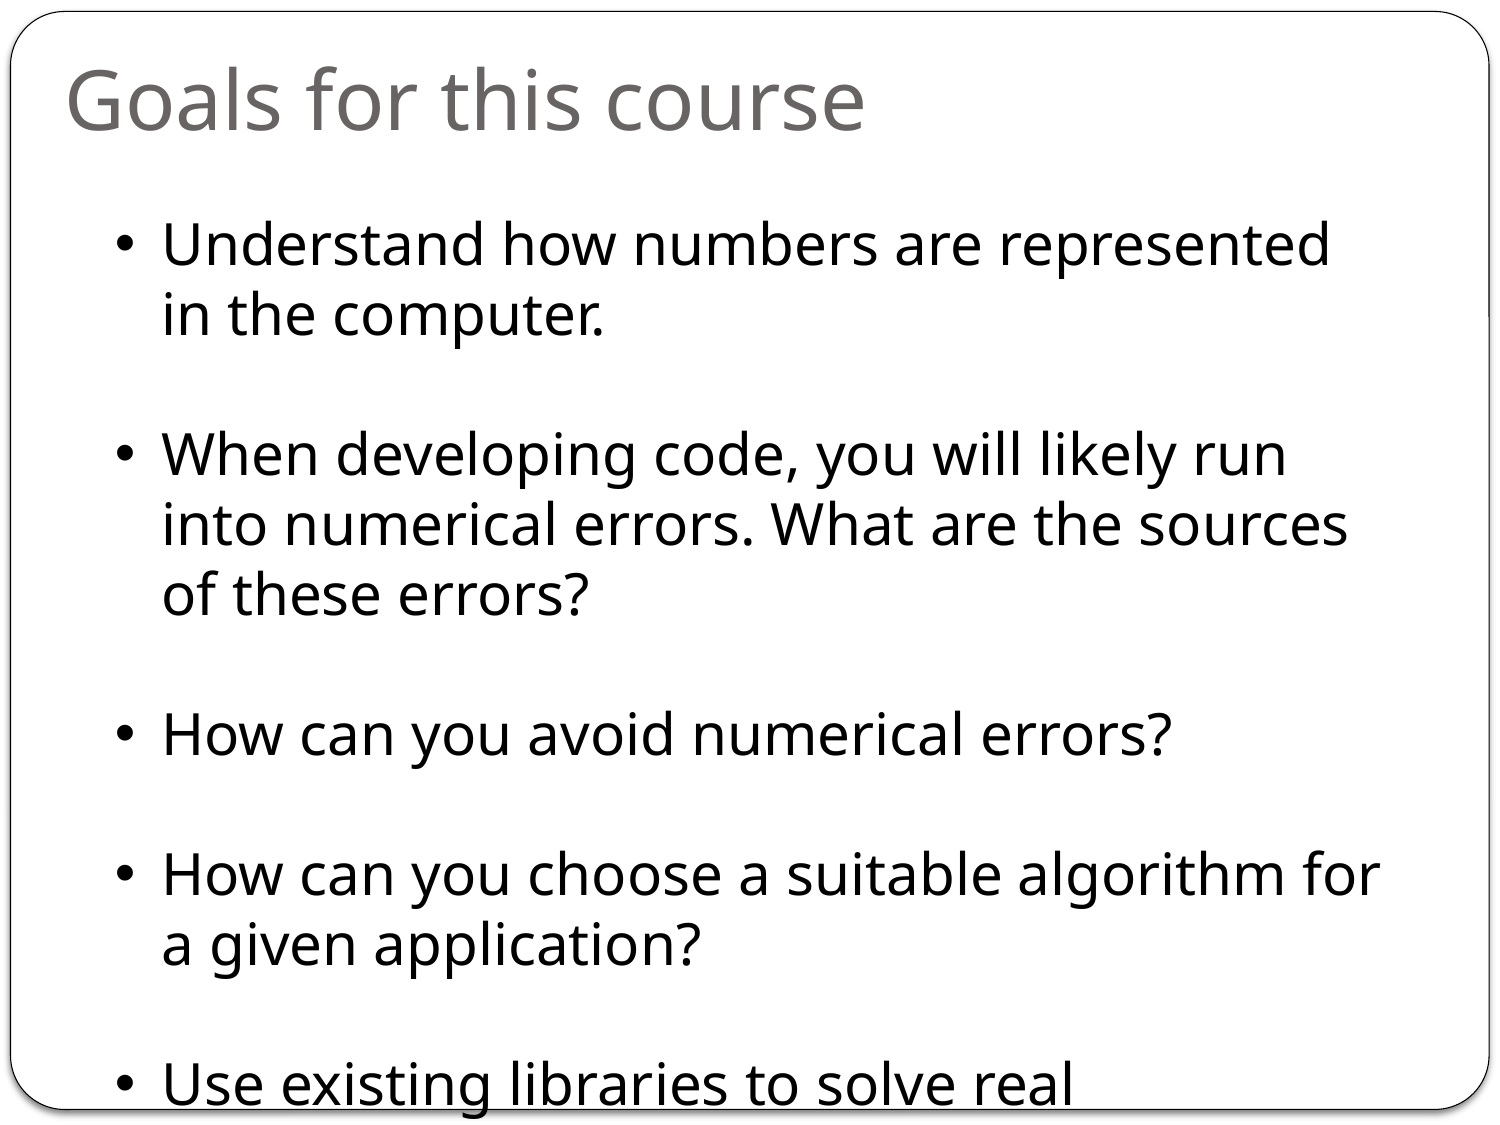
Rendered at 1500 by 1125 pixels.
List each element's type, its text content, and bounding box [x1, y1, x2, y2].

text_box Understand how numbers are represented in the computer. When developing code, you will likely run into numerical errors. What are the sources of these errors? How can you avoid numerical errors? How can you choose a suitable algorithm for a given application? Use existing libraries to solve real applications. [99, 200, 1413, 1125]
text_box Goals for this course [49, 0, 1325, 163]
